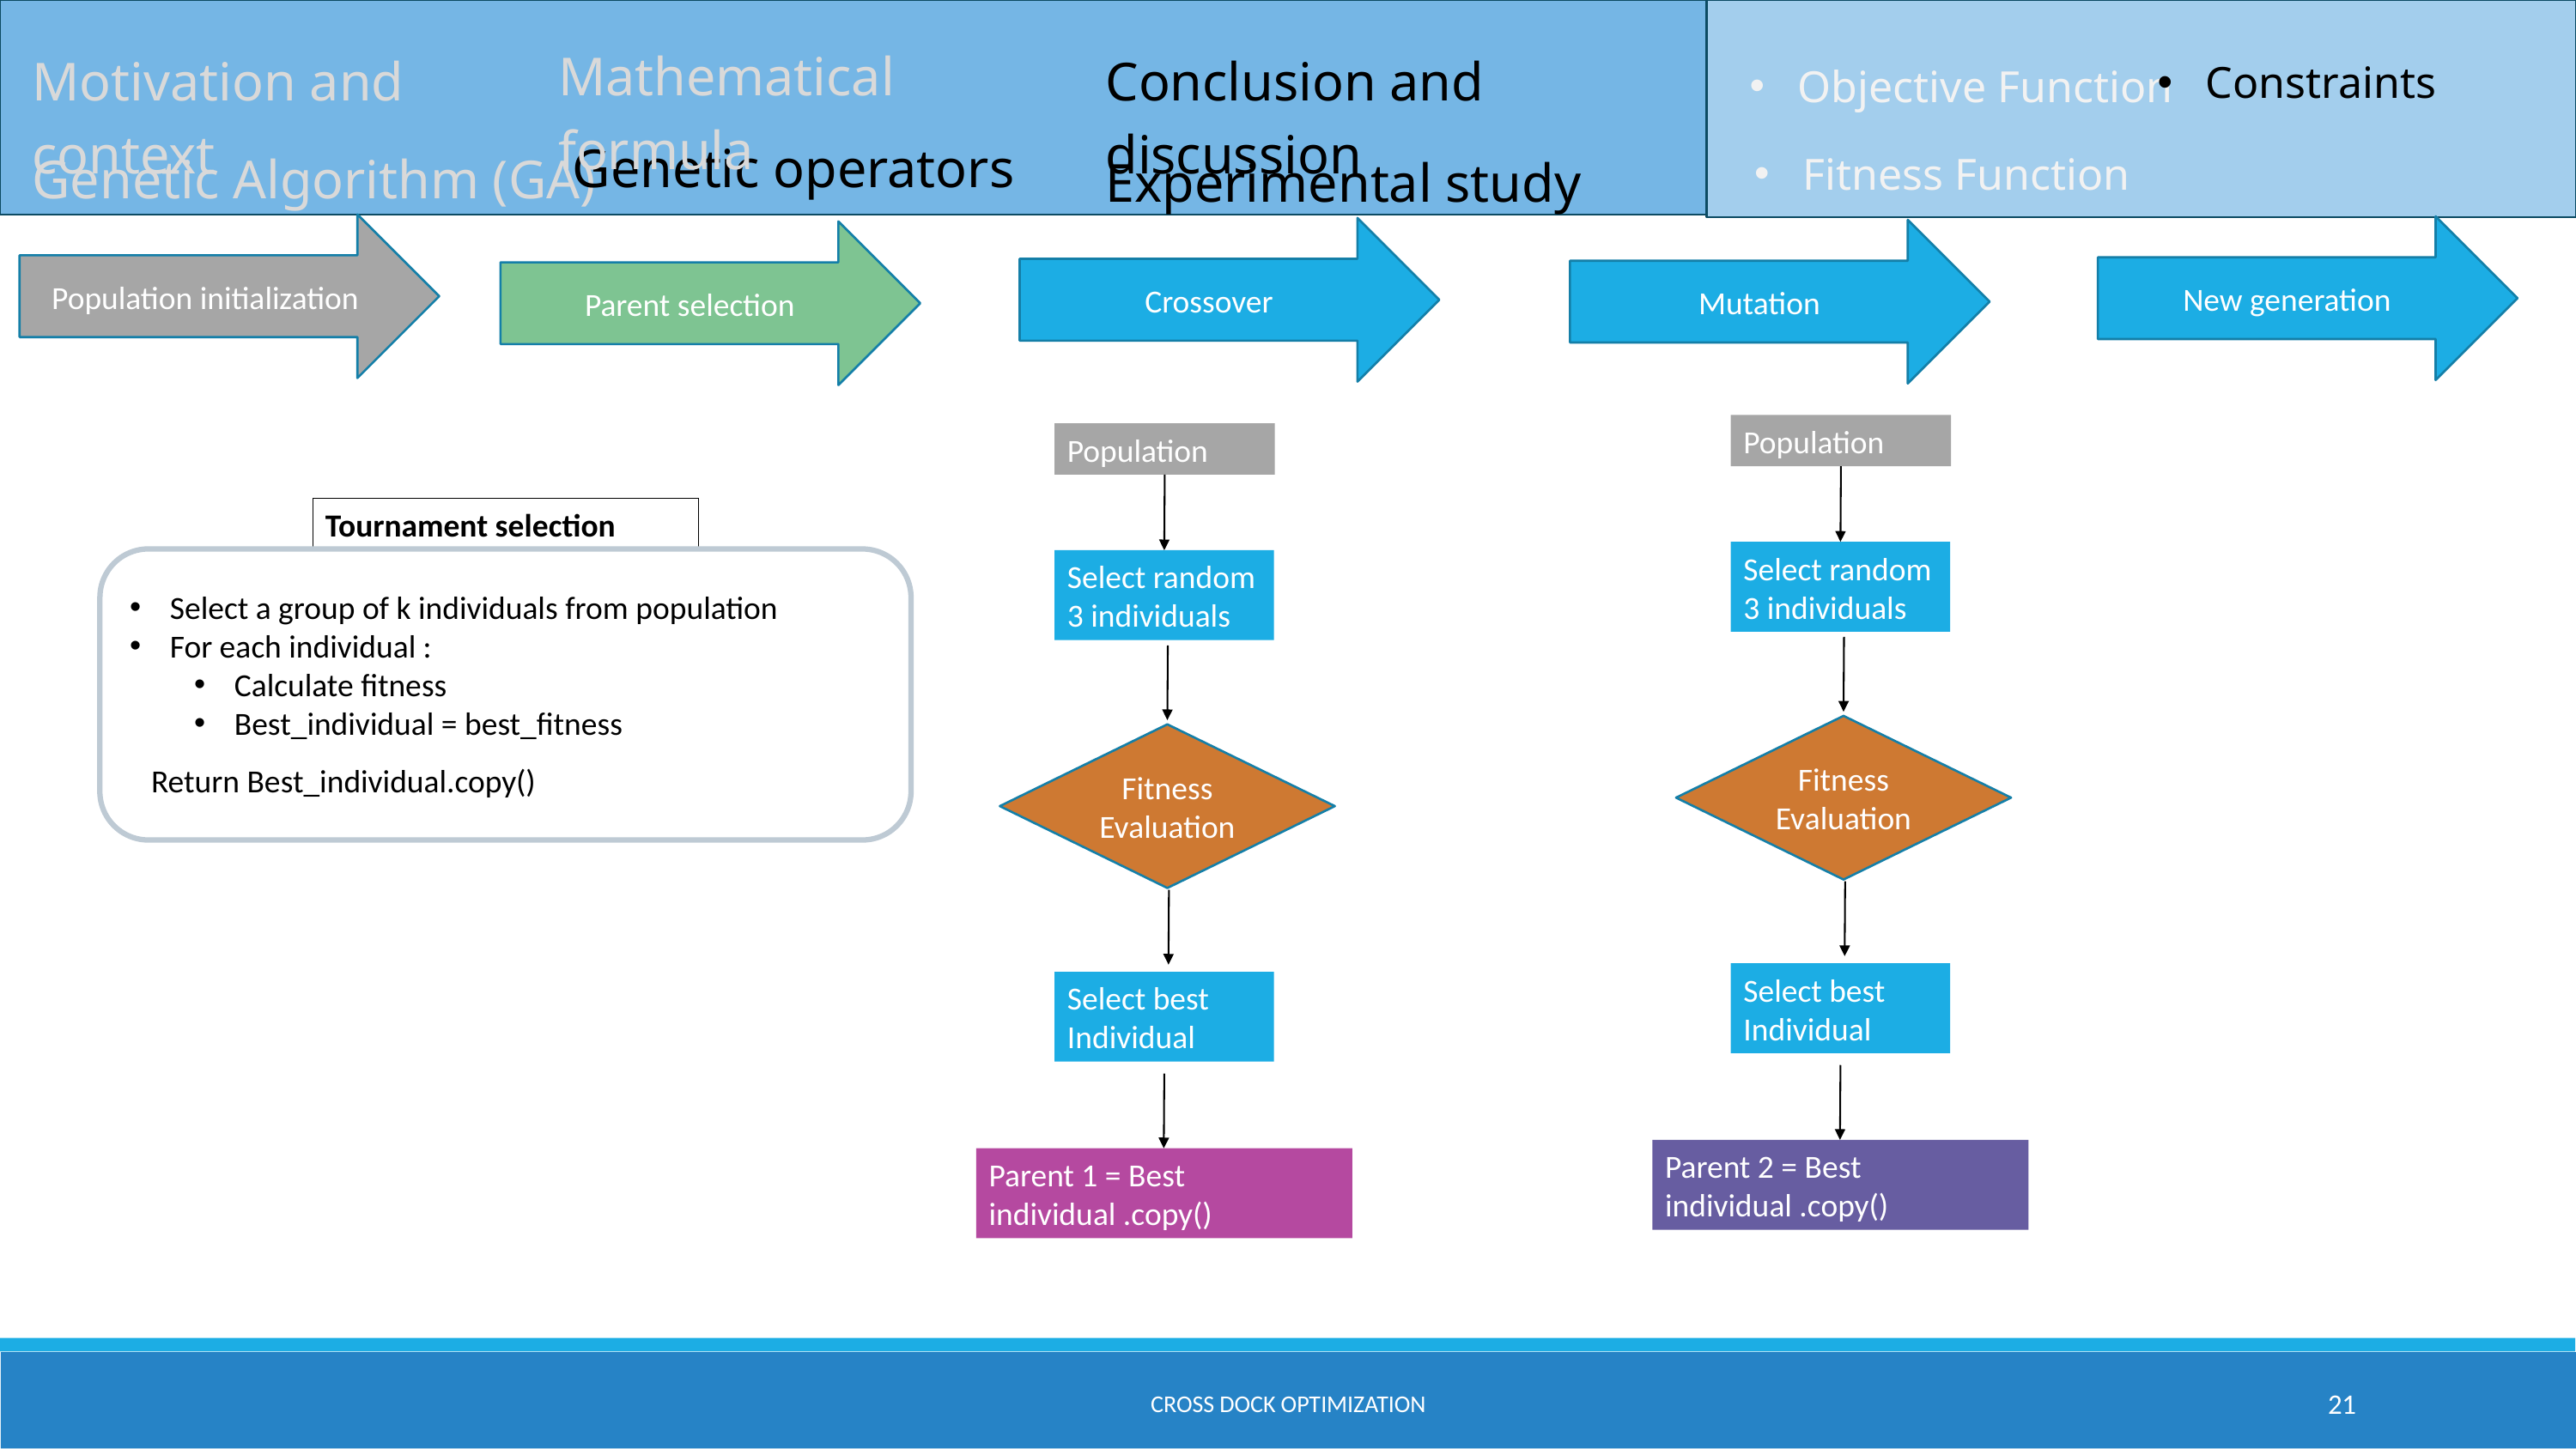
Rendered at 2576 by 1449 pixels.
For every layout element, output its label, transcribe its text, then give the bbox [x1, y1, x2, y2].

text_box Fitness Evaluation [999, 724, 1336, 889]
text_box Select a group of k individuals from population For each individual : Calculate fitness Best_individual = best_fitness [117, 580, 886, 826]
text_box Population initialization [18, 213, 440, 379]
text_box Tournament selection [313, 498, 699, 548]
text_box New generation [2096, 215, 2518, 381]
text_box Mutation [1569, 218, 1991, 385]
text_box Fitness Function [1754, 124, 2356, 199]
text_box Select random 3 individuals [1730, 542, 1951, 632]
text_box [0, 0, 1708, 215]
text_box Parent 1 = Best individual .copy() [975, 1148, 1352, 1239]
text_box Mathematical formula [558, 33, 1067, 180]
text_box Fitness Evaluation [1674, 715, 2013, 881]
text_box Genetic Algorithm (GA) [32, 134, 644, 209]
text_box Select random 3 individuals [1054, 549, 1274, 640]
text_box Genetic operators [572, 124, 1082, 199]
text_box Objective Function [1749, 37, 2351, 112]
text_box Parent selection [499, 220, 921, 386]
text_box Select best Individual [1054, 972, 1274, 1062]
text_box [98, 548, 913, 841]
text_box Constraints [2157, 33, 2576, 107]
text_box Conclusion and discussion [1105, 37, 1707, 185]
text_box [1705, 0, 2576, 218]
text_box Parent 2 = Best individual .copy() [1652, 1139, 2029, 1230]
footer Cross dock optimization [779, 1364, 1798, 1442]
text_box Crossover [1018, 216, 1441, 383]
text_box Select best Individual [1730, 963, 1951, 1053]
text_box Population [1054, 423, 1275, 475]
text_box Experimental study [1105, 185, 1615, 213]
text_box Motivation and context [32, 37, 542, 134]
text_box Population [1730, 415, 1952, 467]
slide_number 21 [2092, 1364, 2369, 1442]
text_box Return Best_individual.copy() [74, 754, 772, 806]
